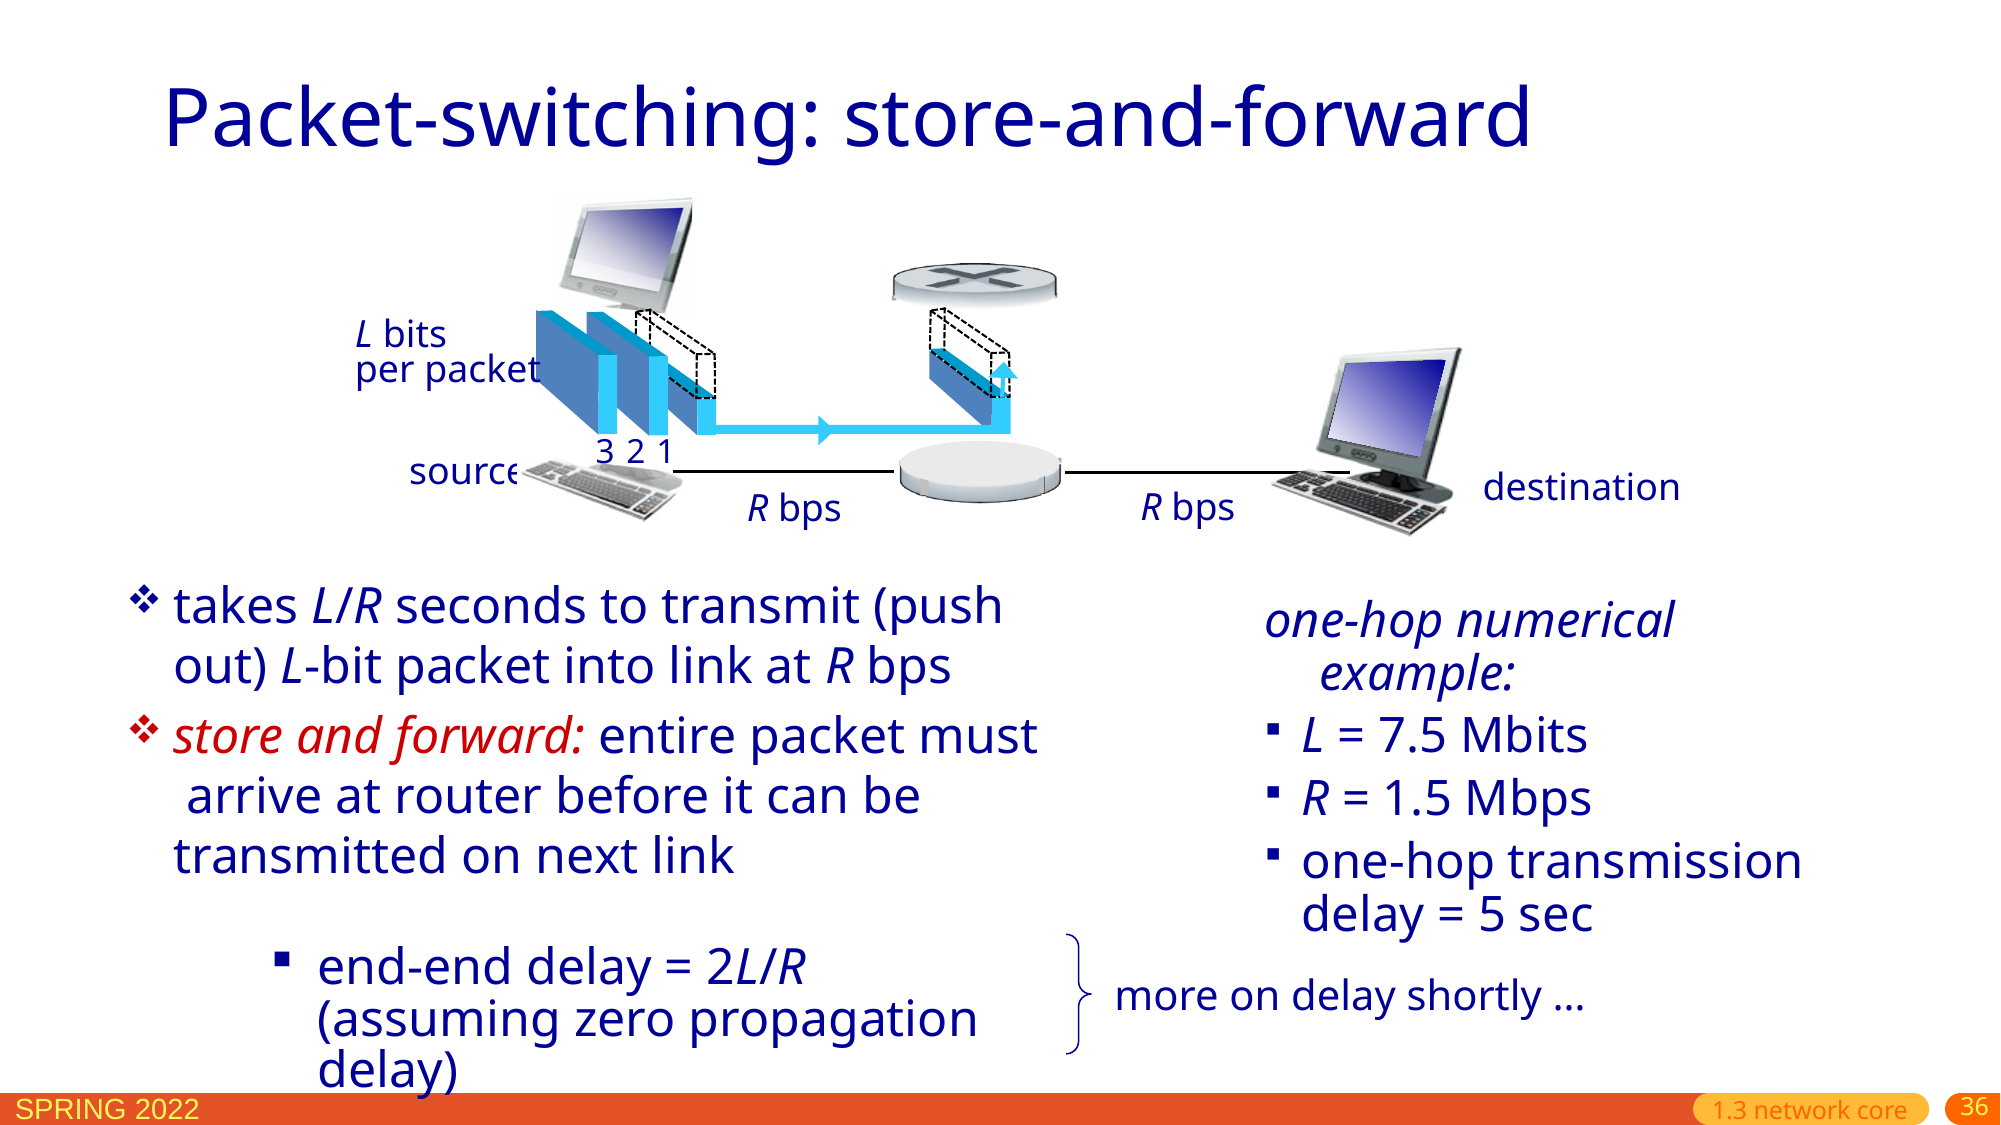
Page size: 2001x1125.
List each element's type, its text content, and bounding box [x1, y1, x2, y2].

text_box more on delay shortly … [1099, 961, 1601, 1027]
text_box R bps [732, 480, 858, 537]
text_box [1225, 339, 1468, 551]
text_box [534, 196, 724, 306]
text_box end-end delay = 2L/R (assuming zero propagation delay) [255, 936, 1070, 1094]
text_box [1066, 934, 1092, 1054]
list one-hop numerical example: L = 7.5 Mbits R = 1.5 Mbps one-hop transmission delay = 5 sec [1249, 587, 1826, 954]
title Packet-switching: store-and-forward [147, 46, 1556, 183]
slide_number 36 [1944, 1092, 2000, 1125]
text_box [517, 453, 692, 524]
text_box source [394, 439, 532, 500]
text_box R bps [1125, 481, 1219, 536]
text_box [893, 440, 1068, 505]
text_box L bits per packet [340, 312, 530, 398]
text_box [535, 306, 1018, 446]
text_box destination [1472, 455, 1697, 516]
list takes L/R seconds to transmit (push out) L-bit packet into link at R bps store and forward: entire packet must arrive at router before it can be transmitted on next link [111, 566, 1065, 1102]
footer 1.3 network core [1696, 1094, 1925, 1125]
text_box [885, 263, 1066, 314]
